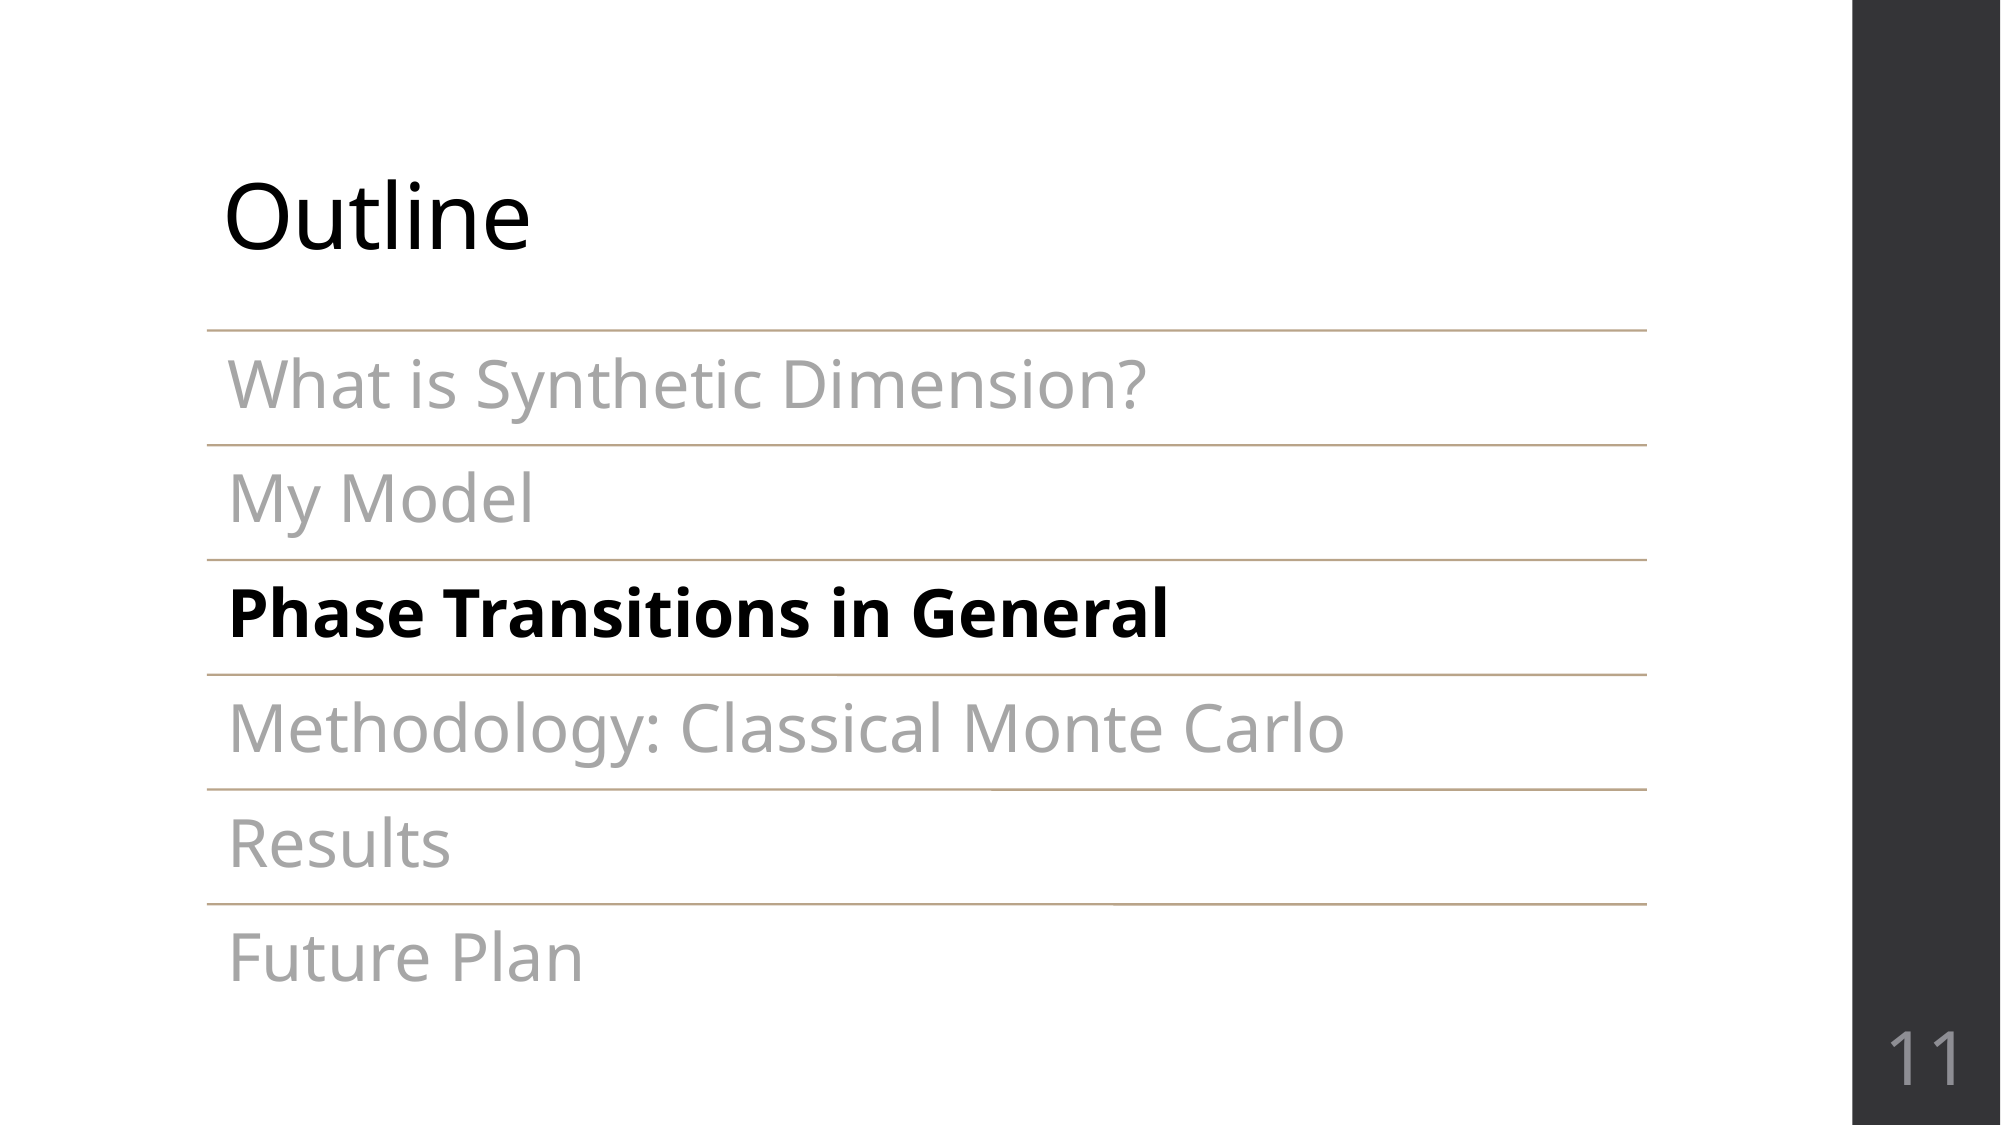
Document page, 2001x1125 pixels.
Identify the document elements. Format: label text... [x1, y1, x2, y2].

title Outline [206, 60, 1797, 278]
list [206, 329, 1648, 1020]
slide_number 11 [1852, 1012, 2000, 1110]
